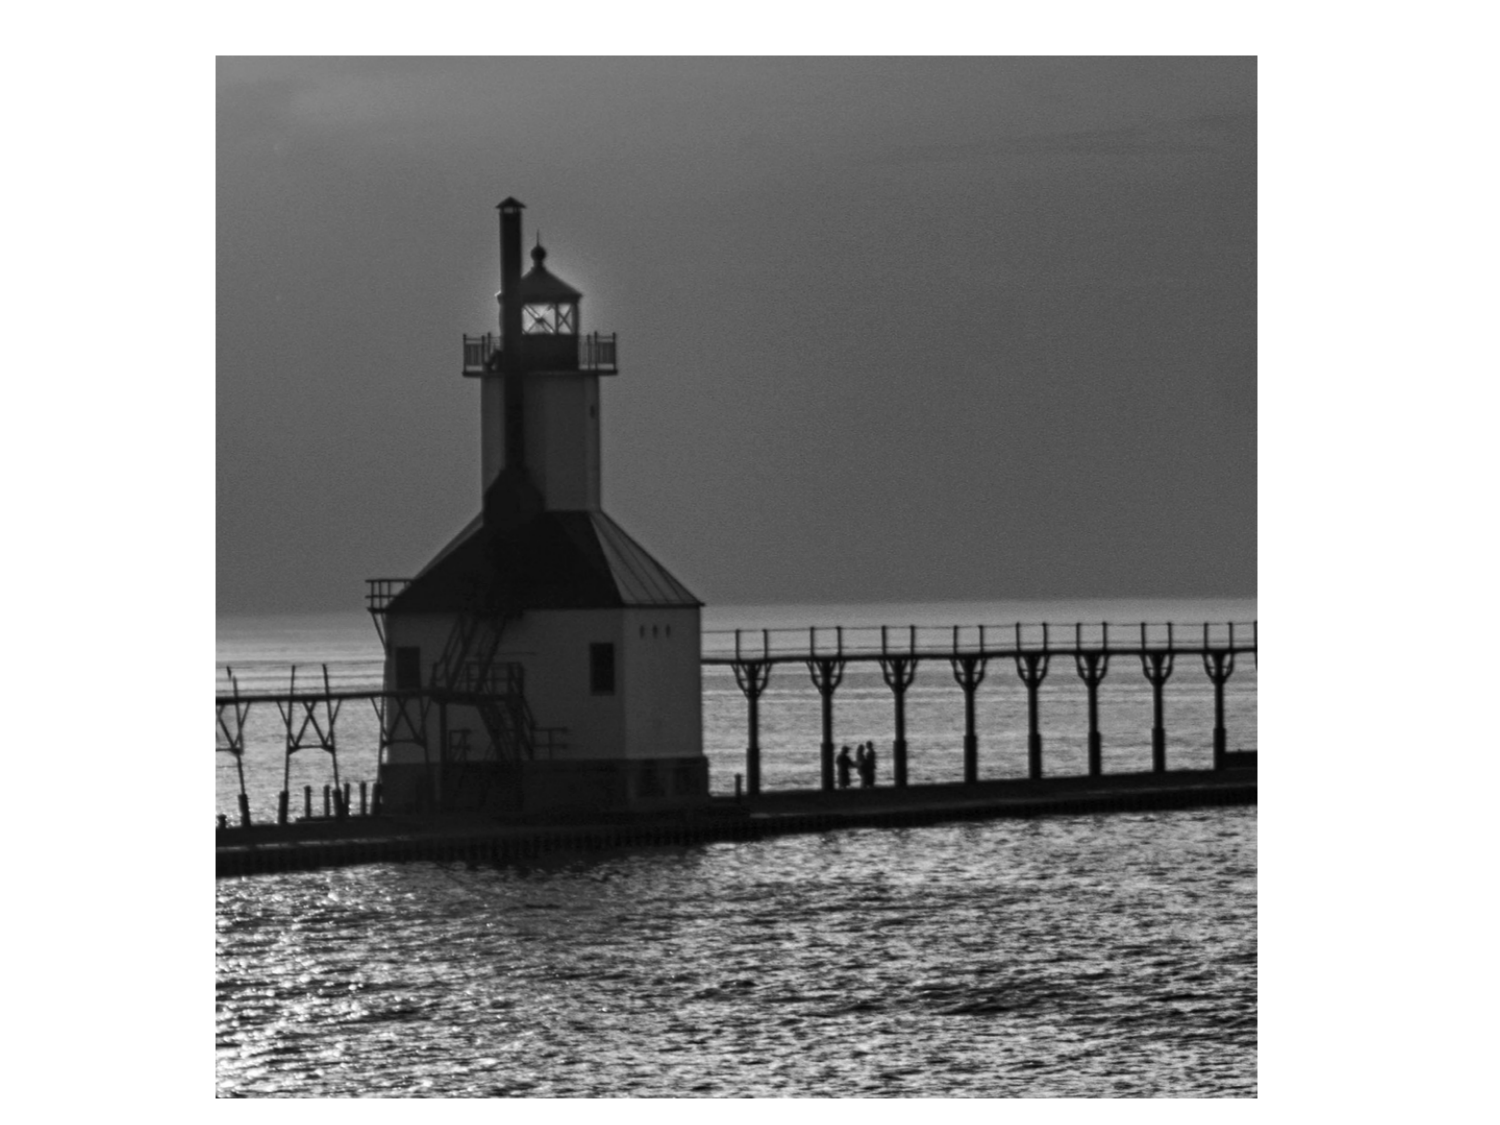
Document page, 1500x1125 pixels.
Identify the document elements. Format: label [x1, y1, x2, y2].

picture [200, 43, 1270, 1111]
